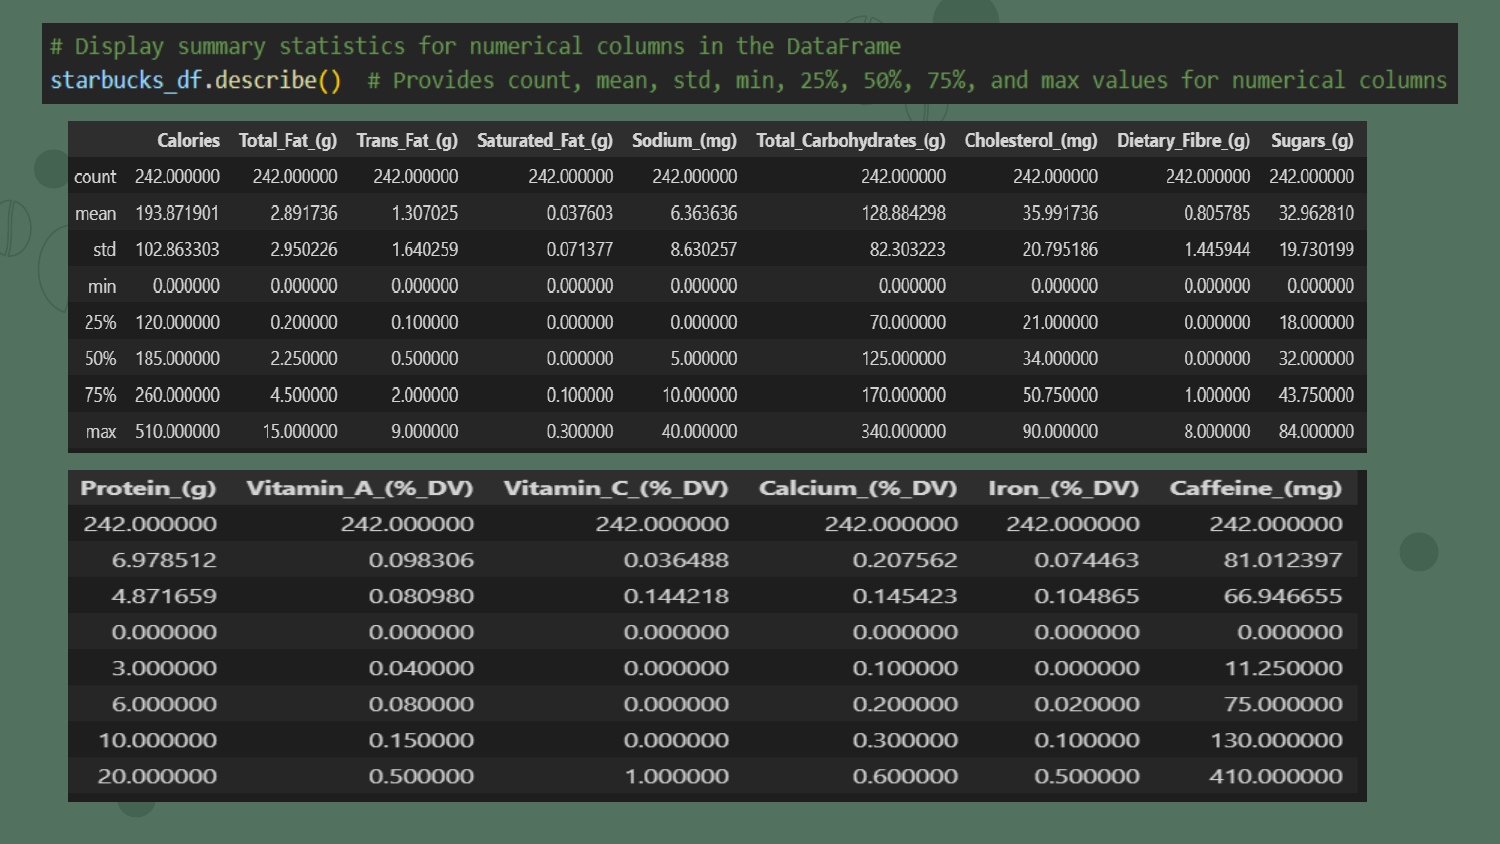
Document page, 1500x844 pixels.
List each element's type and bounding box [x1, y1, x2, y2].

picture [68, 121, 1367, 453]
picture [42, 23, 1458, 104]
picture [68, 470, 1367, 802]
